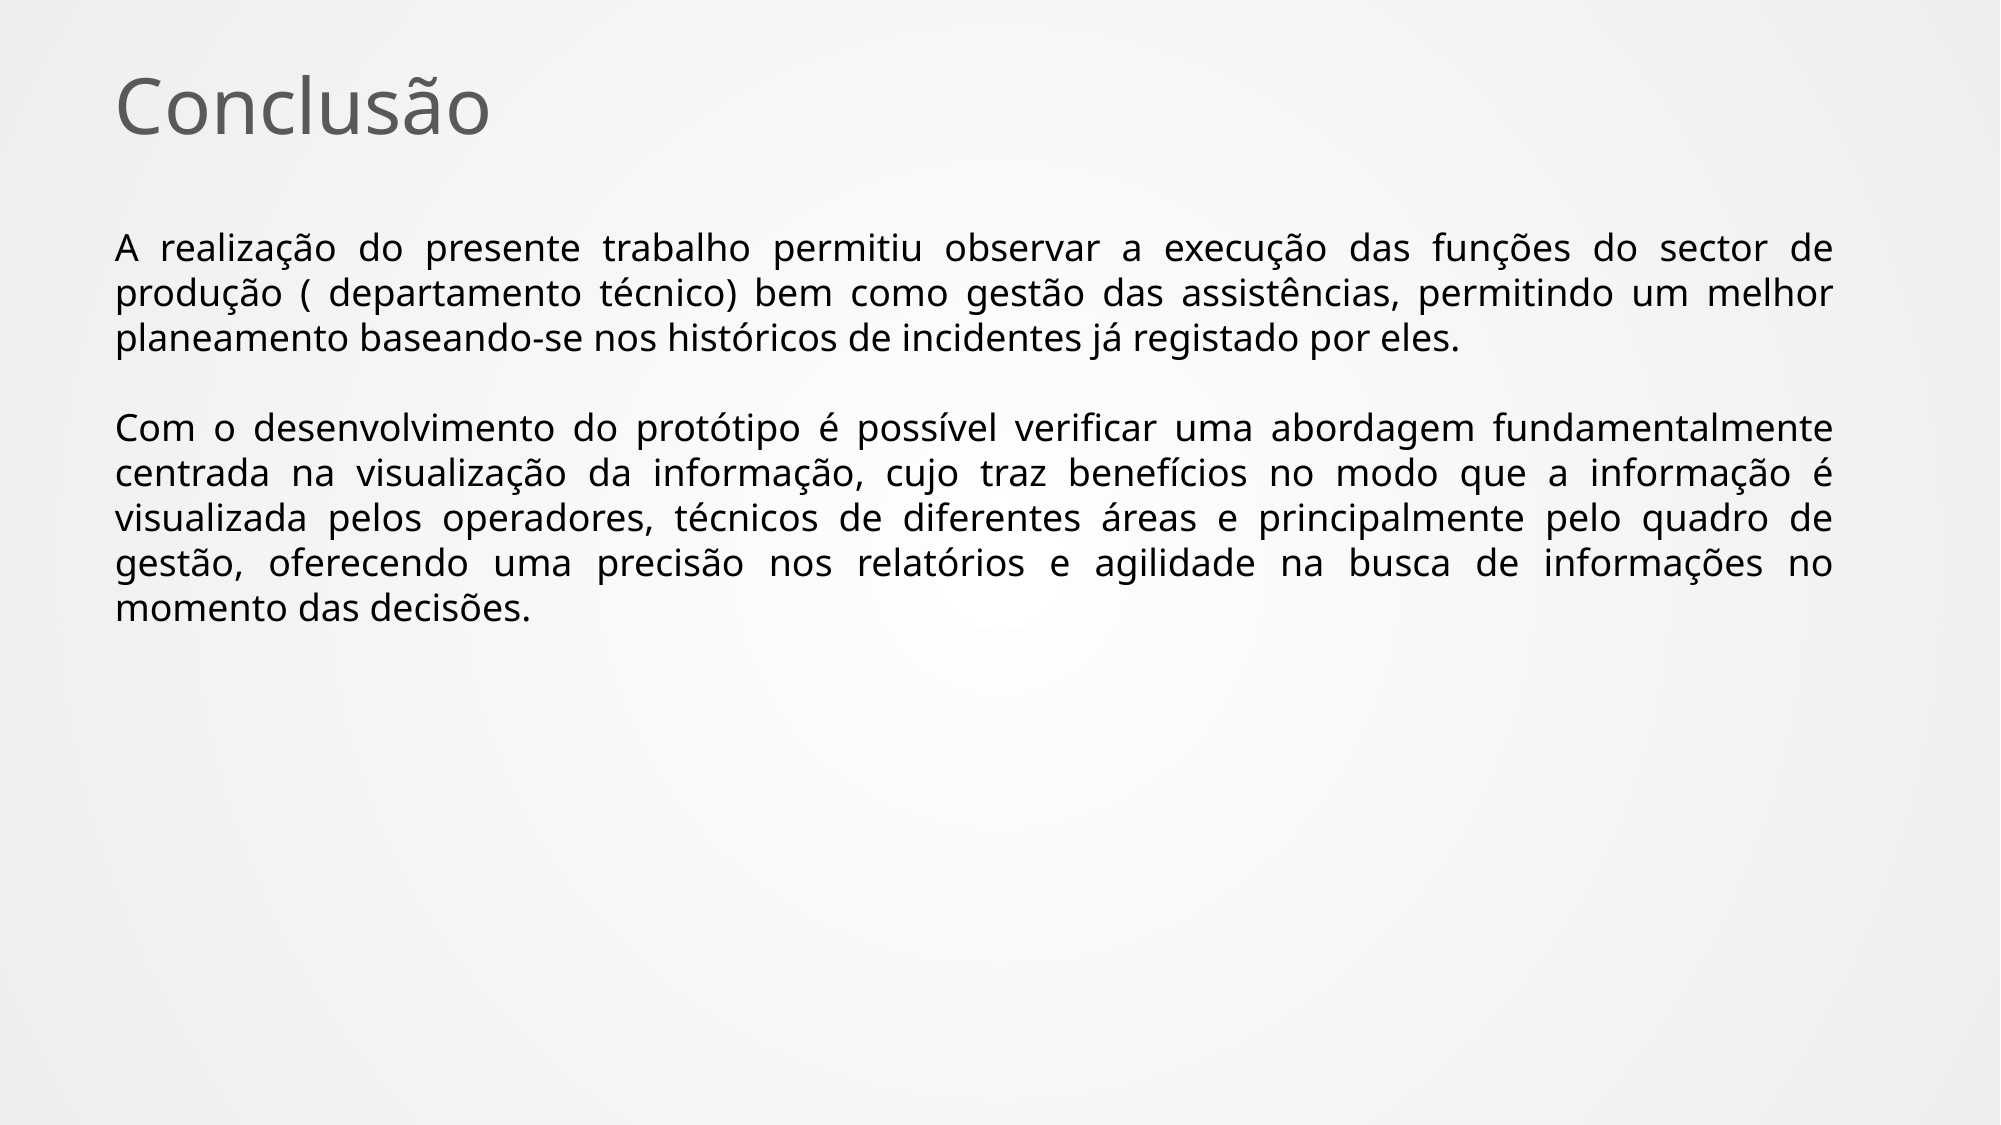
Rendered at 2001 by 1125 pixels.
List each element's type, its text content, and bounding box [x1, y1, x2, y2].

text_box A realização do presente trabalho permitiu observar a execução das funções do sector de produção ( departamento técnico) bem como gestão das assistências, permitindo um melhor planeamento baseando-se nos históricos de incidentes já registado por eles. Com o desenvolvimento do protótipo é possível verificar uma abordagem fundamentalmente centrada na visualização da informação, cujo traz benefícios no modo que a informação é visualizada pelos operadores, técnicos de diferentes áreas e principalmente pelo quadro de gestão, oferecendo uma precisão nos relatórios e agilidade na busca de informações no momento das decisões. [99, 216, 1850, 857]
title Conclusão [99, 45, 1900, 163]
